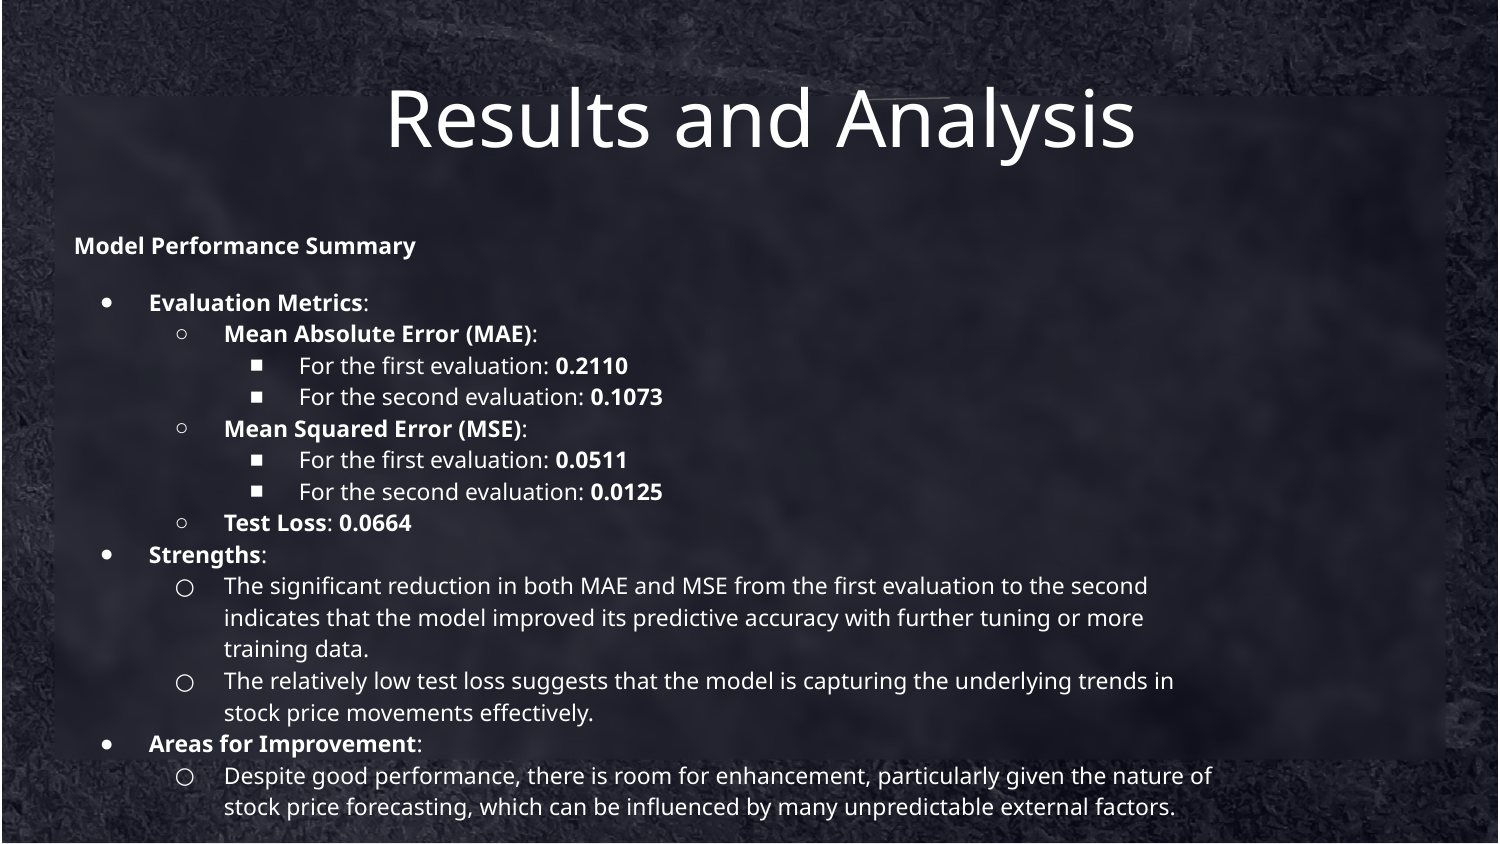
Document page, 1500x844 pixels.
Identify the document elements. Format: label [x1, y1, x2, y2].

text_box [653, 97, 1303, 180]
picture [1, 0, 1499, 844]
